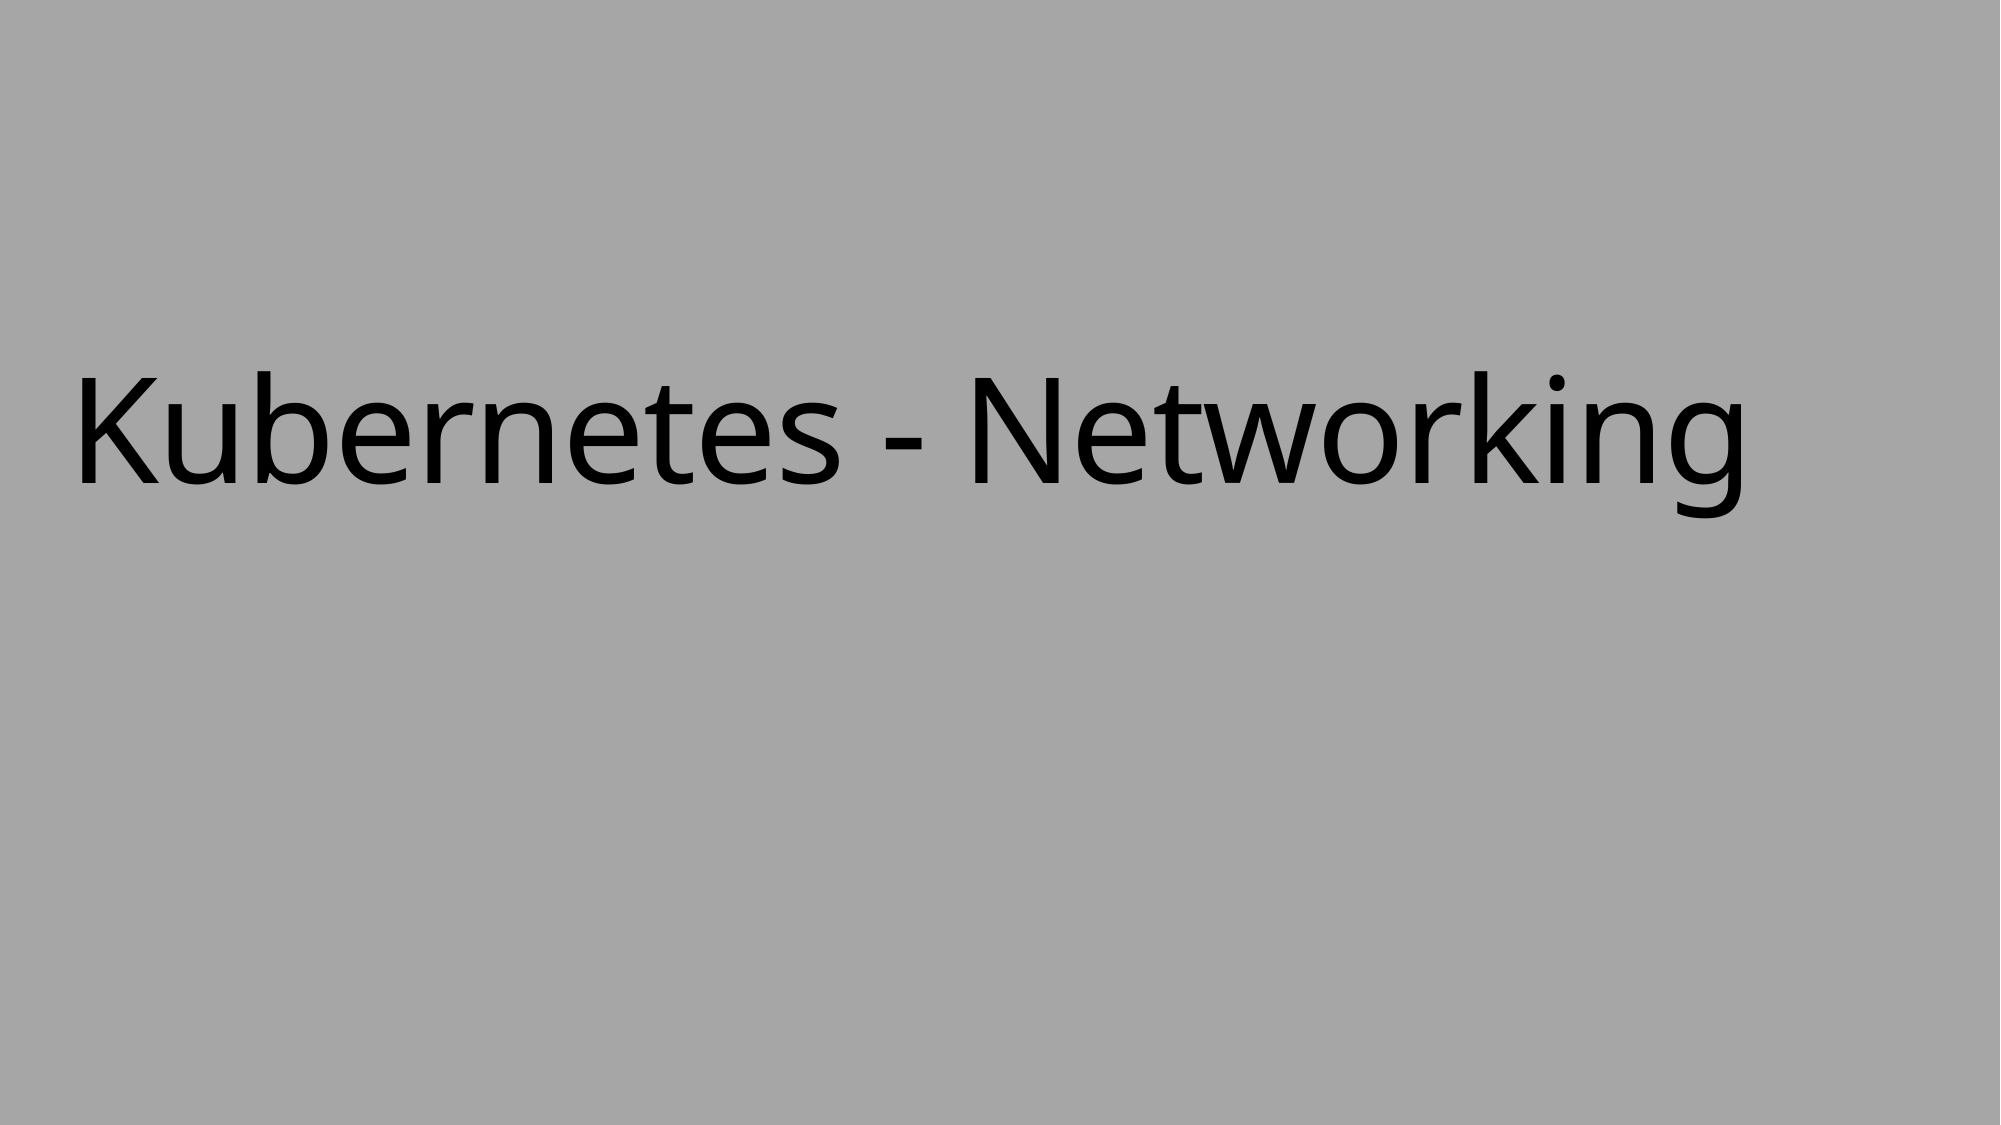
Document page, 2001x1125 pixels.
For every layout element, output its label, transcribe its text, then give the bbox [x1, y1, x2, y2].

title Kubernetes - Networking [44, 341, 1956, 532]
